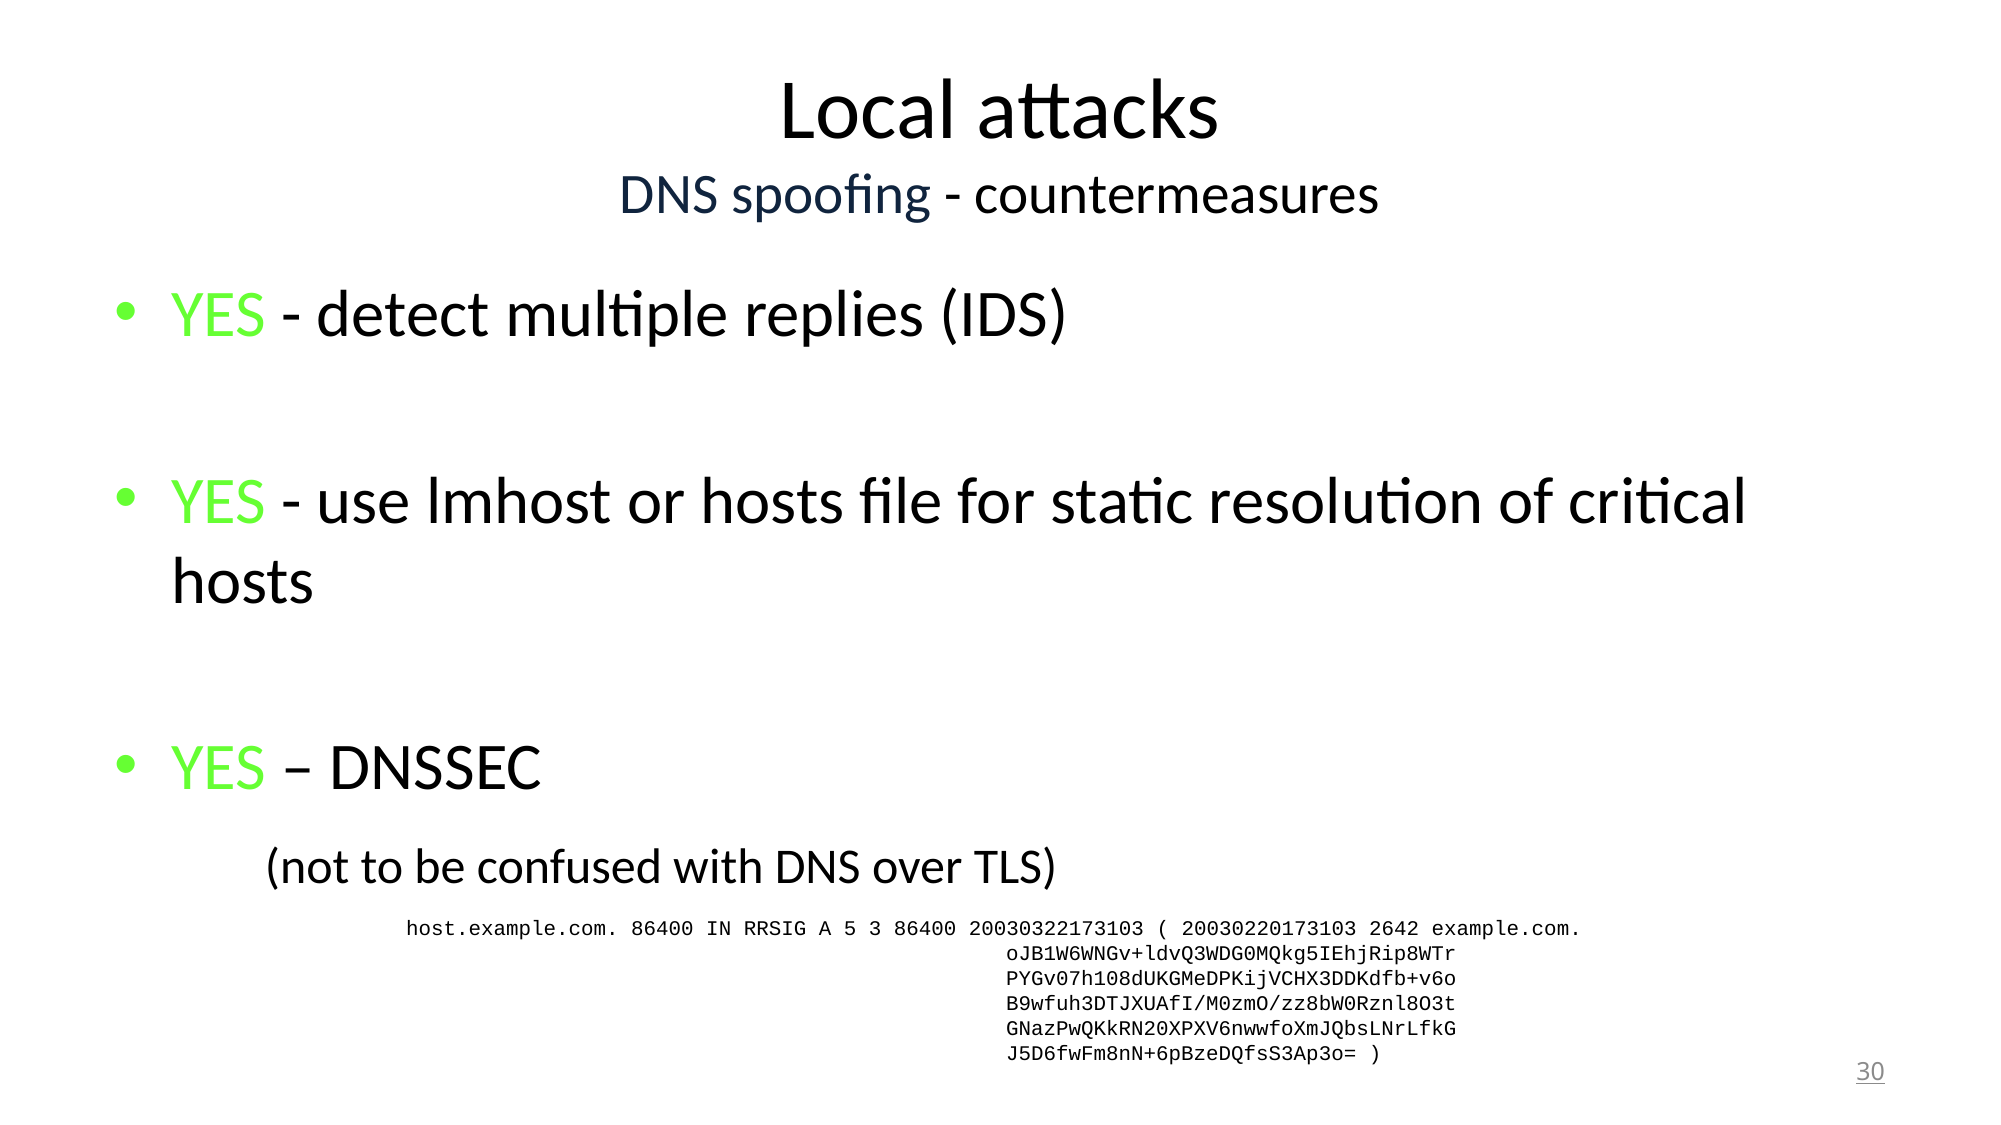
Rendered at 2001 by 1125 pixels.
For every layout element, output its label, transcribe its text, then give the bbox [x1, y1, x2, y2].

list YES - detect multiple replies (IDS) YES - use lmhost or hosts file for static resolution of critical hosts YES – DNSSEC (not to be confused with DNS over TLS) [99, 262, 1900, 1005]
slide_number 30 [1433, 1042, 1900, 1103]
title Local attacks DNS spoofing - countermeasures [99, 45, 1900, 233]
text_box host.example.com. 86400 IN RRSIG A 5 3 86400 20030322173103 ( 20030220173103 2642 example.com. oJB1W6WNGv+ldvQ3WDG0MQkg5IEhjRip8WTr PYGv07h108dUKGMeDPKijVCHX3DDKdfb+v6o B9wfuh3DTJXUAfI/M0zmO/zz8bW0Rznl8O3t GNazPwQKkRN20XPXV6nwwfoXmJQbsLNrLfkG J5D6fwFm8nN+6pBzeDQfsS3Ap3o= ) [391, 906, 1609, 1072]
